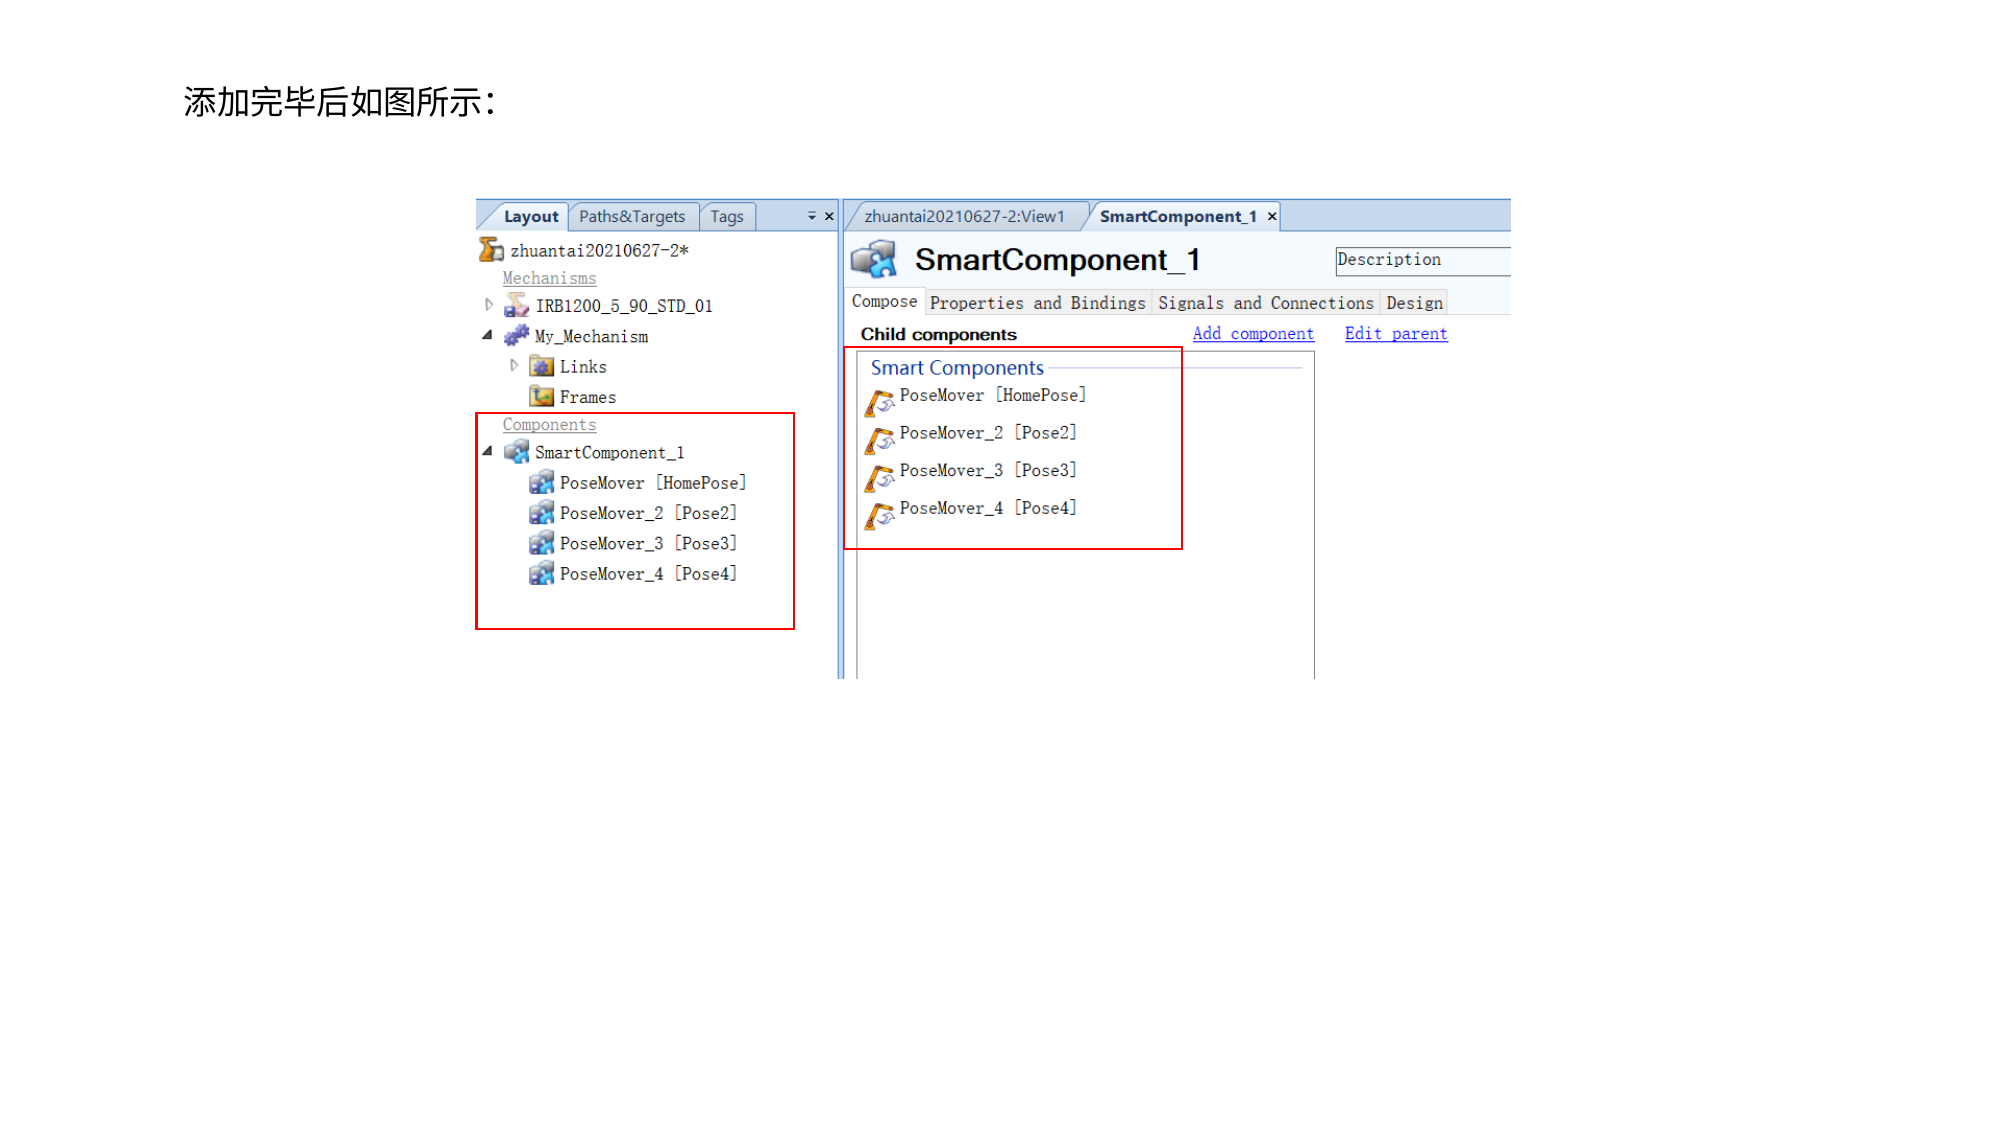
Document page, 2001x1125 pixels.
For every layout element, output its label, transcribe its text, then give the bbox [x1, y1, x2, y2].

text_box 添加完毕后如图所示： [169, 73, 532, 129]
picture [476, 198, 1511, 679]
